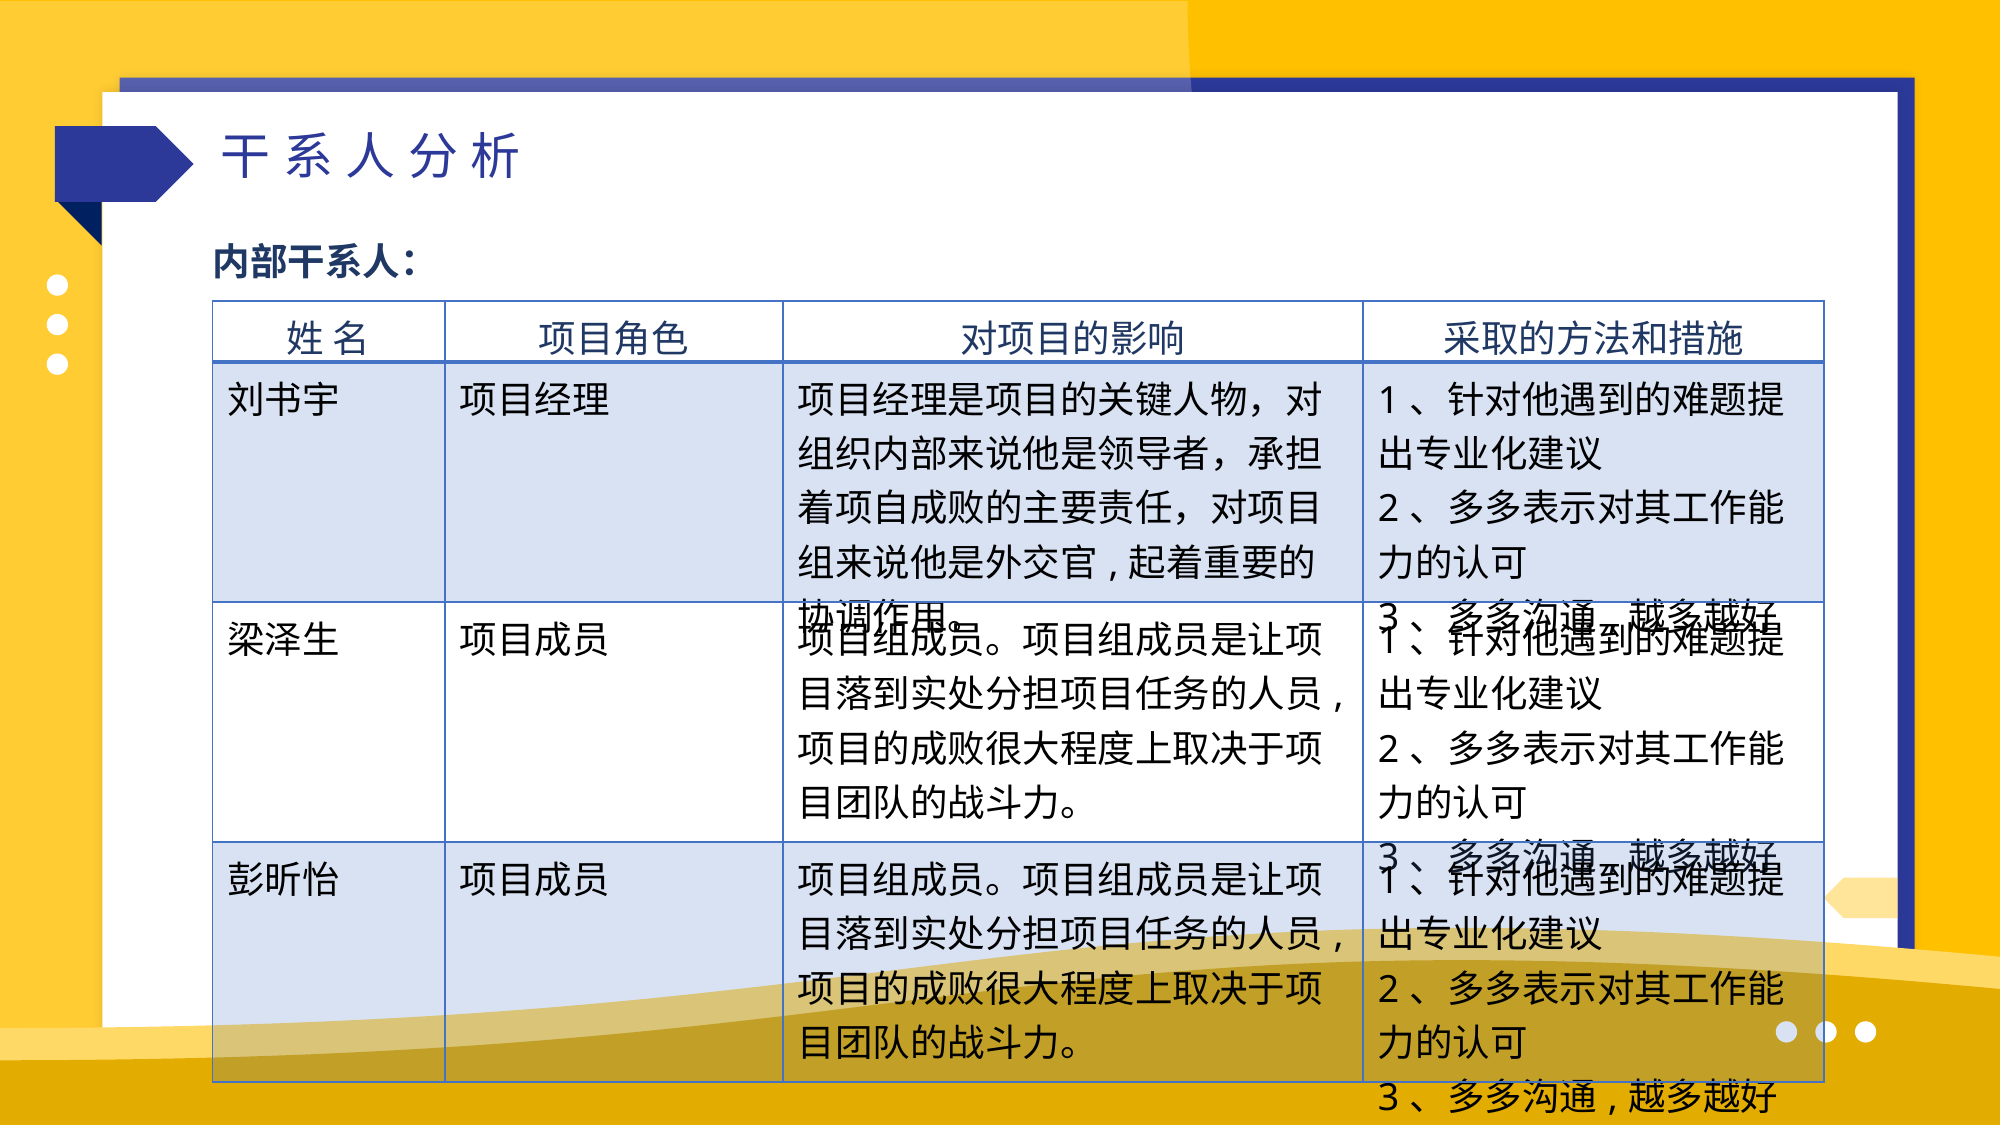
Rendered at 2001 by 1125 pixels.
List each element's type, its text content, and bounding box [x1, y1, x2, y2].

table_header 采取的方法和措施 [1364, 302, 1823, 360]
table_cell 刘书宇 [213, 364, 444, 601]
table_cell 项目经理 [446, 364, 782, 601]
table_header 对项目的影响 [784, 302, 1362, 360]
table_cell 项目组成员。项目组成员是让项目落到实处分担项目任务的人员,项目的成败很大程度上取决于项目团队的战斗力。 [784, 603, 1362, 841]
table_header 姓 名 [213, 302, 444, 360]
table_header 项目角色 [446, 302, 782, 360]
table_cell 项目成员 [446, 603, 782, 841]
table_cell 项目组成员。项目组成员是让项目落到实处分担项目任务的人员,项目的成败很大程度上取决于项目团队的战斗力。 [784, 843, 1362, 1081]
table_cell 项目经理是项目的关键人物，对组织内部来说他是领导者，承担着项自成败的主要责任，对项目组来说他是外交官,起着重要的协调作用。 [784, 364, 1362, 601]
text_box 内部干系人： [197, 207, 959, 290]
table_cell 1、针对他遇到的难题提出专业化建议 2、多多表示对其工作能力的认可 3、多多沟通,越多越好 [1364, 843, 1823, 1081]
table_cell 彭昕怡 [213, 843, 444, 1081]
table_cell 梁泽生 [213, 603, 444, 841]
text_box 干系人分析 [205, 117, 536, 192]
table_cell 1、针对他遇到的难题提出专业化建议 2、多多表示对其工作能力的认可 3、多多沟通,越多越好 [1364, 603, 1823, 841]
table_cell 项目成员 [446, 843, 782, 1081]
table_cell 1、针对他遇到的难题提出专业化建议 2、多多表示对其工作能力的认可 3、多多沟通,越多越好 [1364, 364, 1823, 601]
